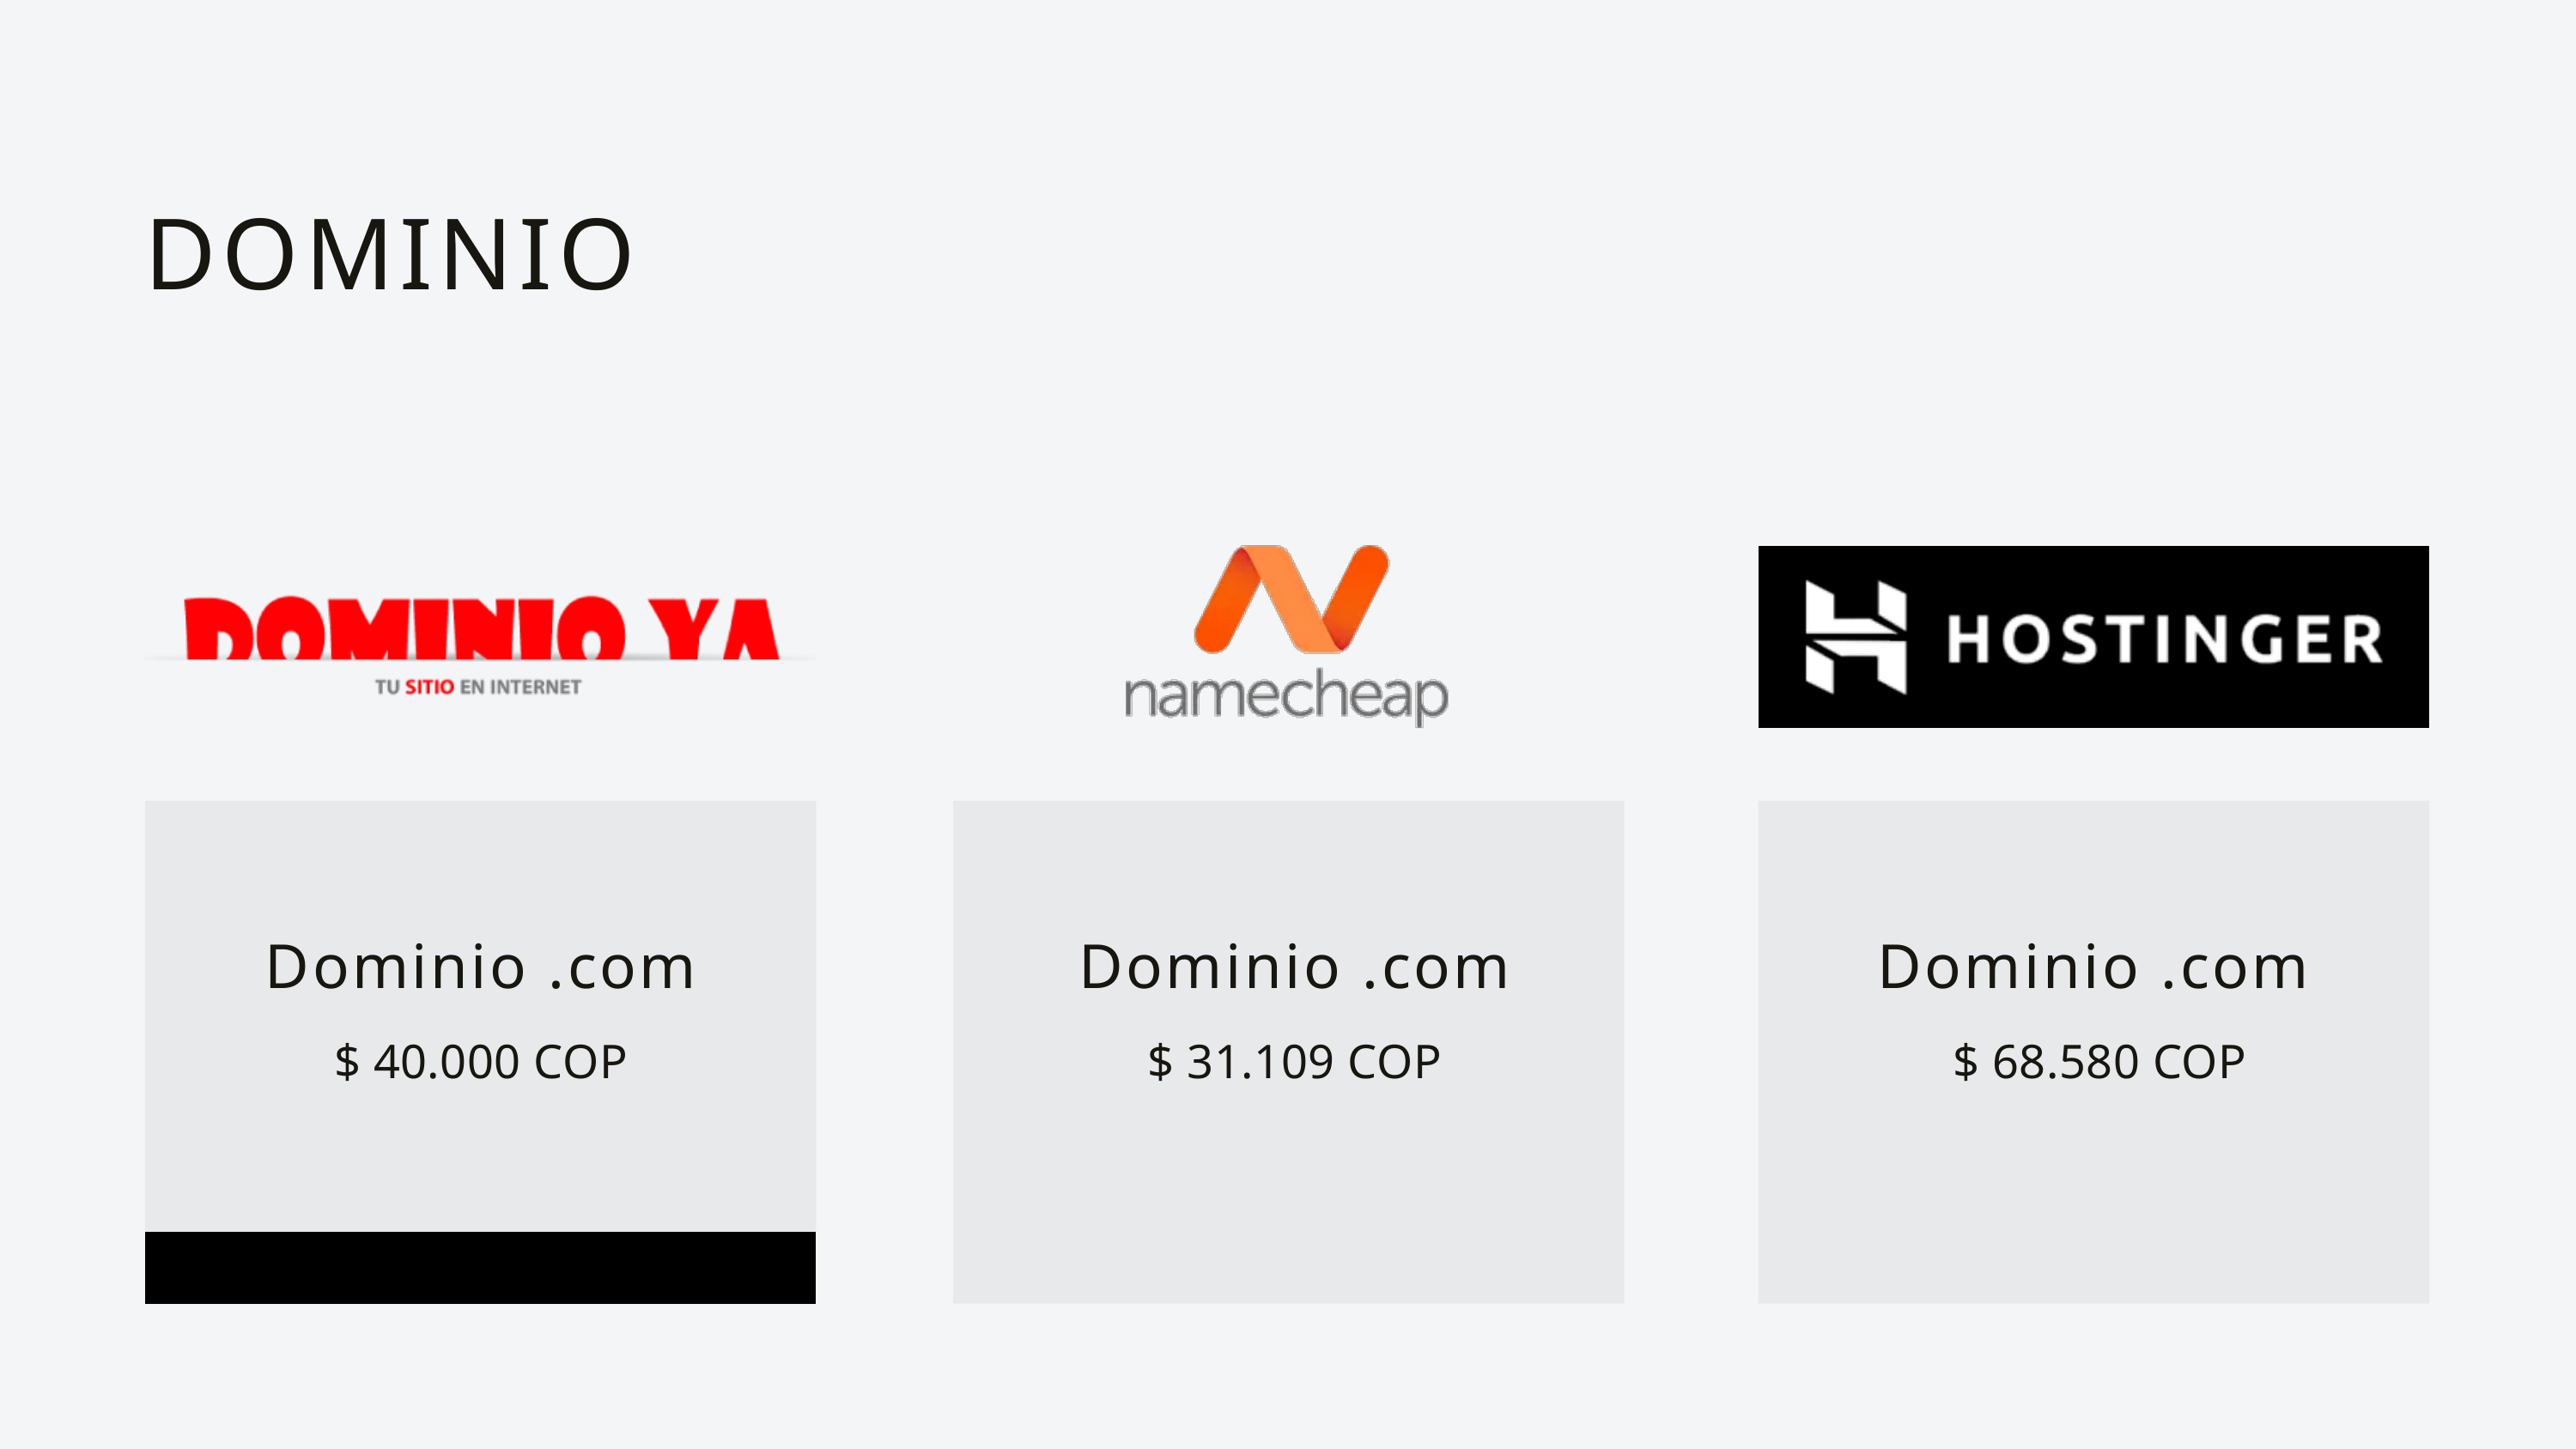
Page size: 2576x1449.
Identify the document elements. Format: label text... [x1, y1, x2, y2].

picture [996, 473, 1580, 802]
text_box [1758, 545, 2430, 729]
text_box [996, 920, 1594, 1154]
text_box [144, 1231, 817, 1304]
picture [1795, 576, 2401, 698]
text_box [1789, 920, 2398, 1083]
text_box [176, 920, 787, 1083]
text_box [144, 800, 817, 1231]
text_box [953, 800, 1625, 1304]
text_box [1758, 800, 2430, 1304]
text_box DOMINIO [144, 191, 2099, 310]
picture [144, 549, 817, 724]
